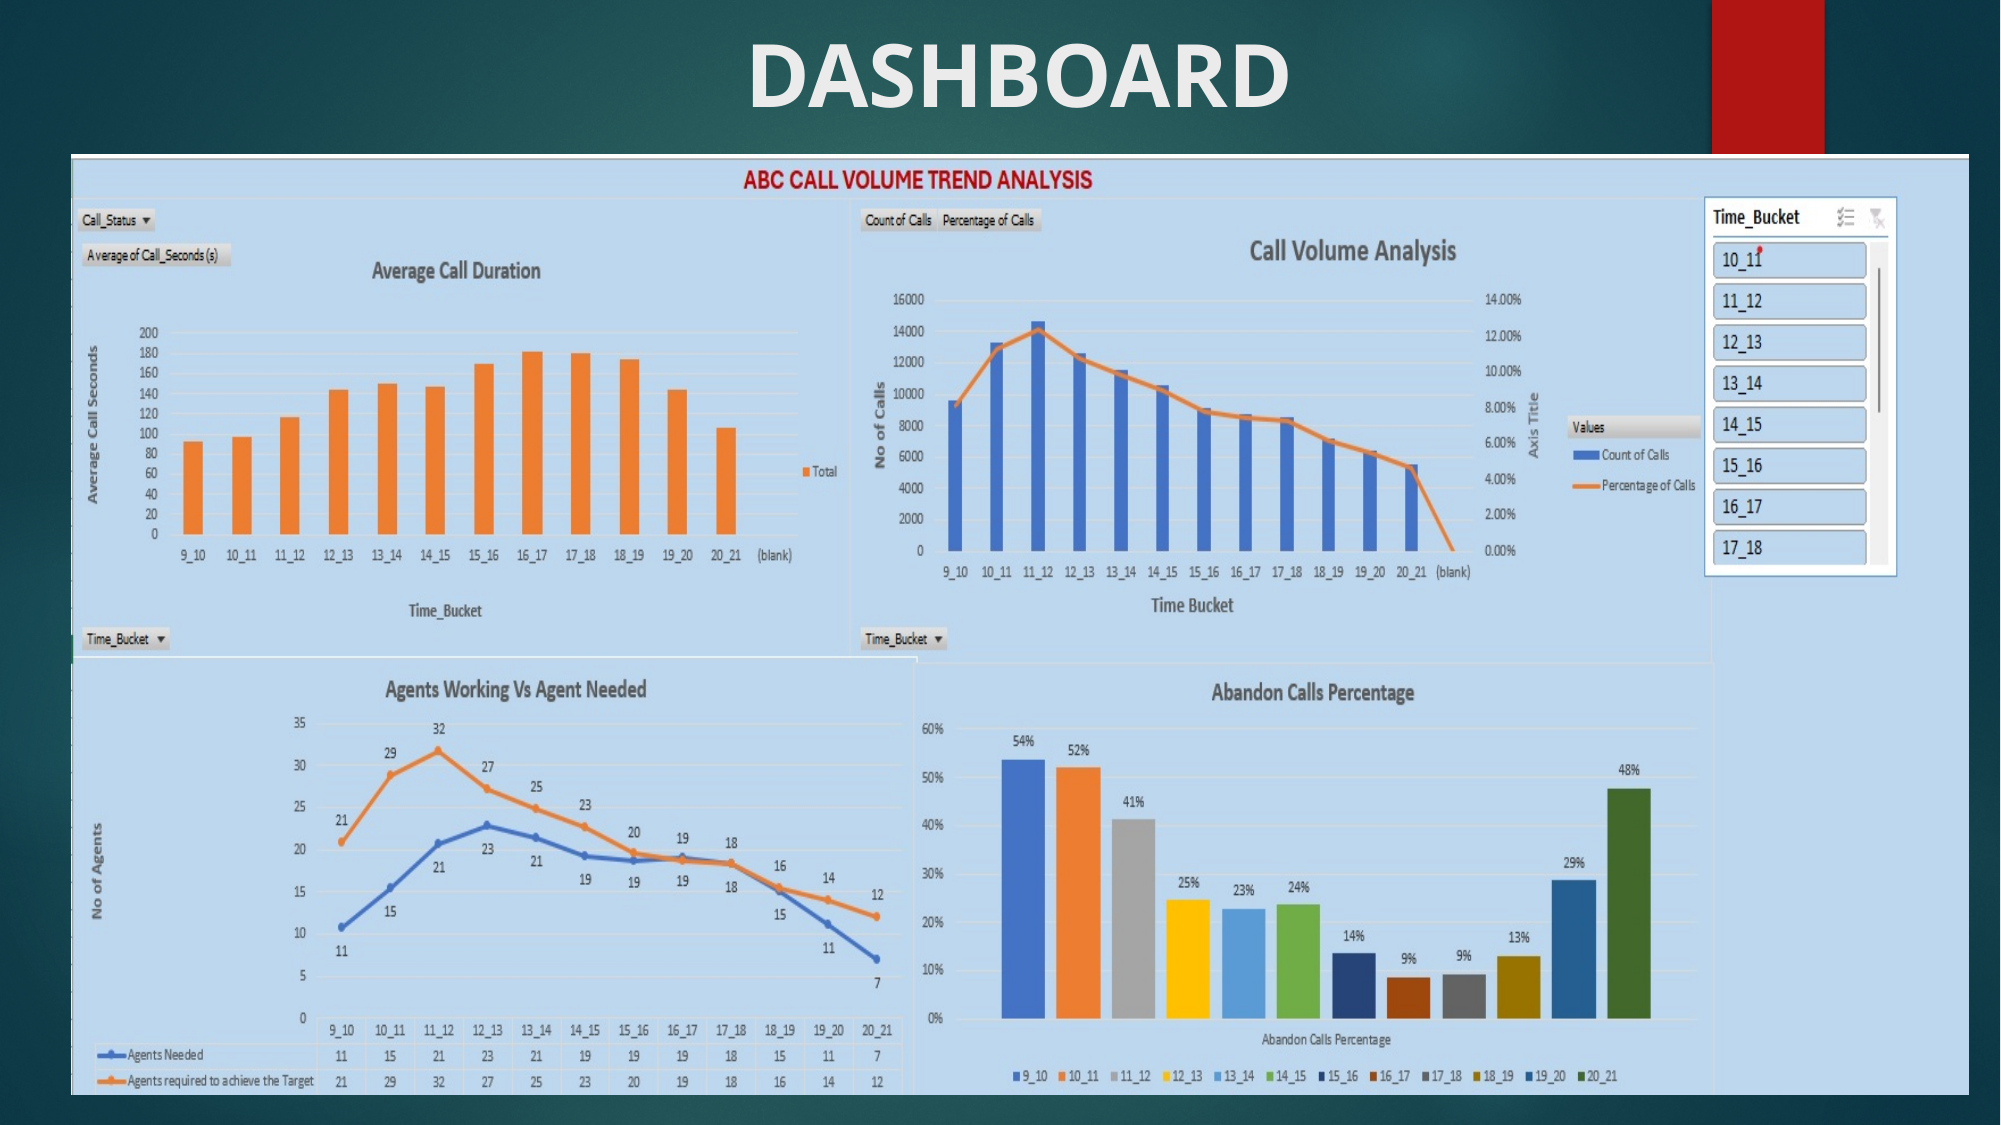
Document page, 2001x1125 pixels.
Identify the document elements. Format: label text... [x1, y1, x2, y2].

picture [0, 0, 2001, 1125]
text_box DASHBOARD [730, 12, 1309, 133]
